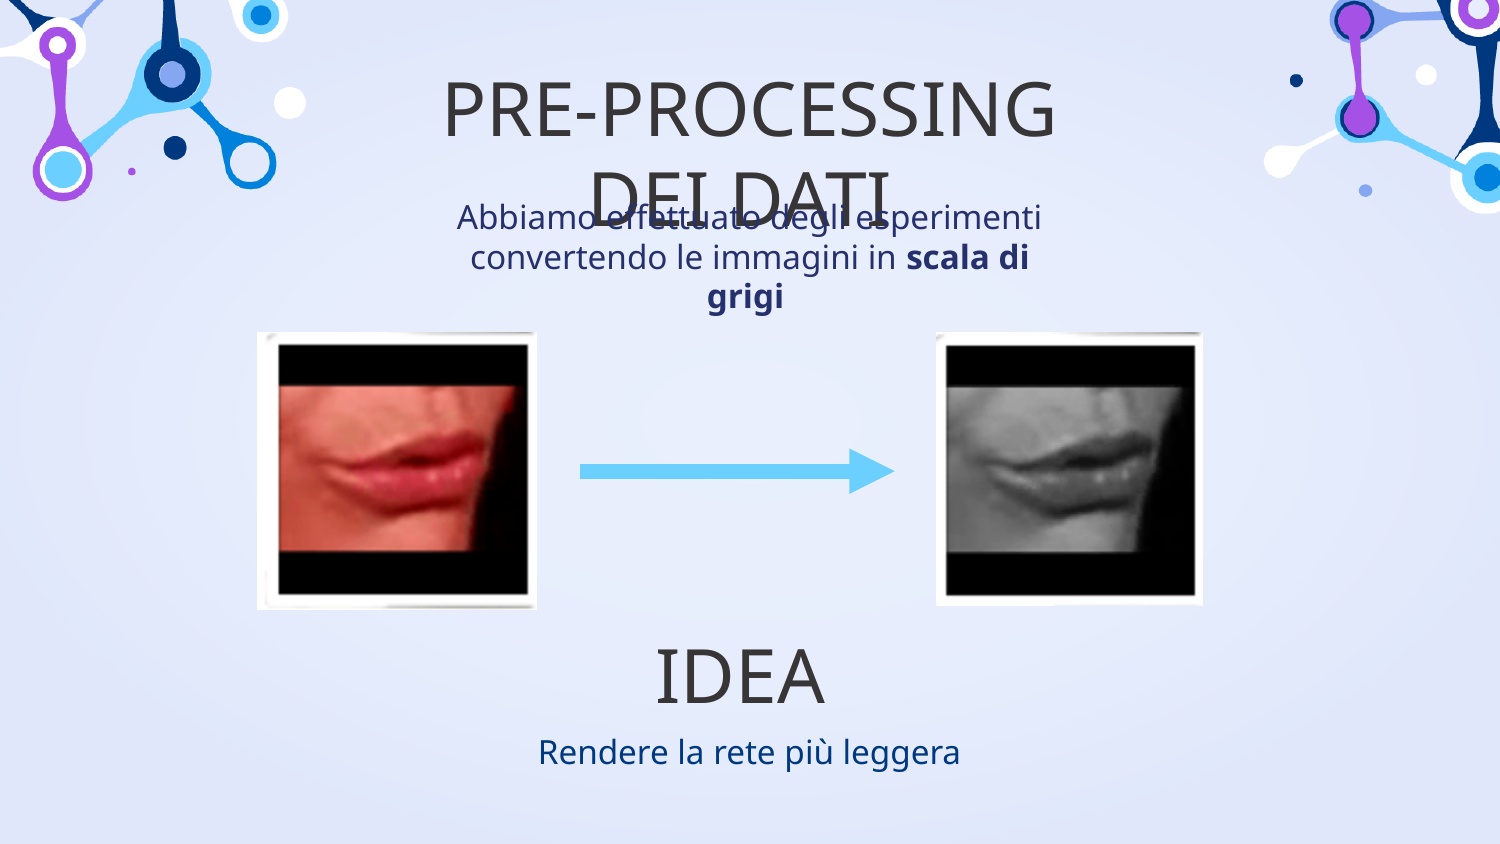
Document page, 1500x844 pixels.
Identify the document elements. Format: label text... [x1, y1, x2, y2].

text_box IDEA [397, 613, 1103, 717]
subtitle Abbiamo effettuato degli esperimenti convertendo le immagini in scala di grigi [430, 180, 1070, 333]
picture [0, 0, 1500, 844]
text_box Rendere la rete più leggera [430, 716, 1070, 844]
title PRE-PROCESSING DEI DATI [397, 46, 1103, 150]
